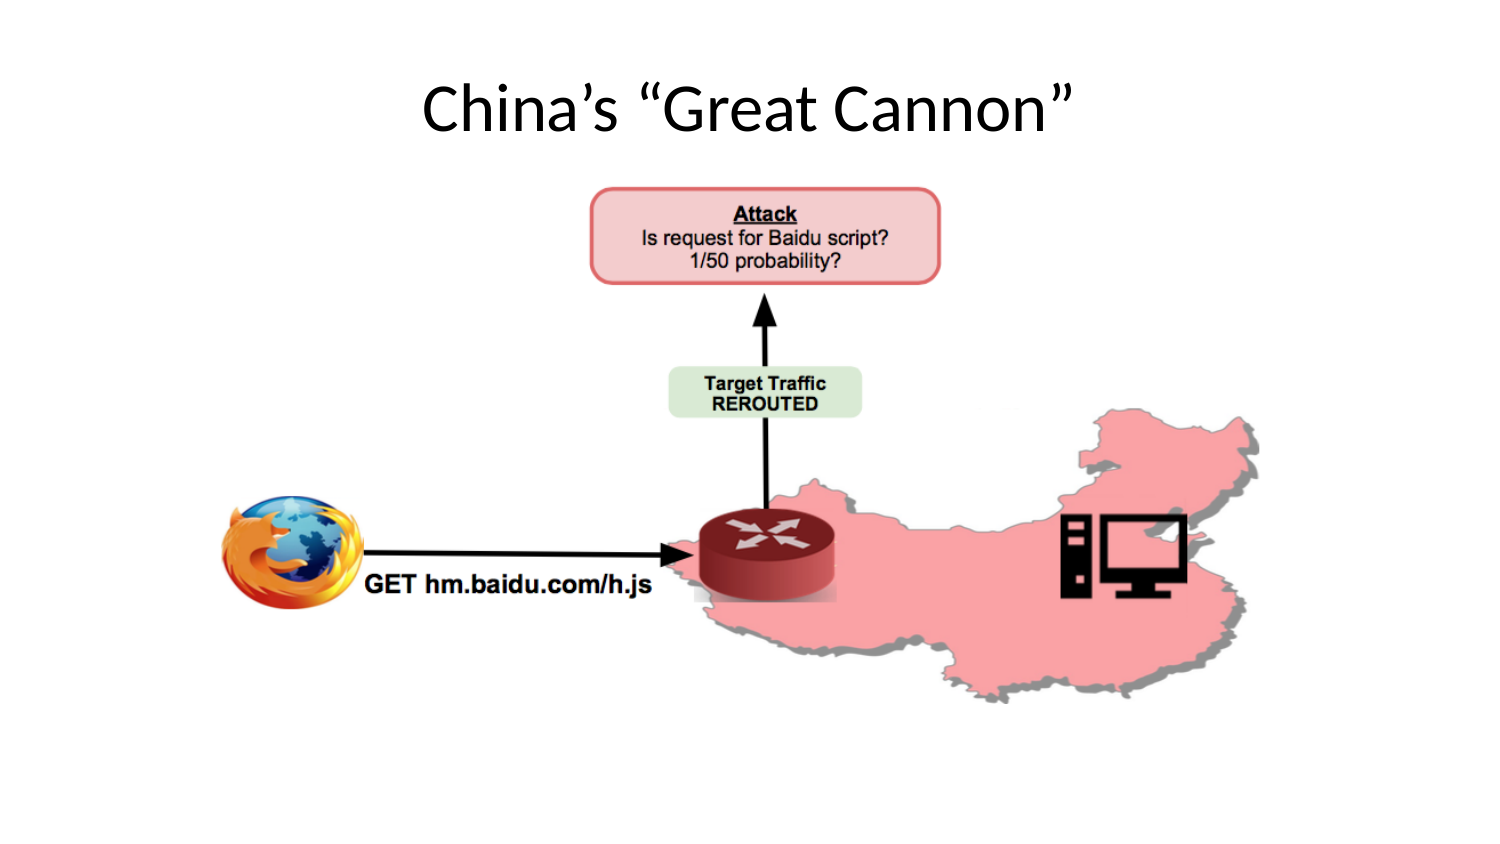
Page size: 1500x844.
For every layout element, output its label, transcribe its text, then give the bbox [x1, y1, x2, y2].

picture [187, 138, 1313, 705]
title China’s “Great Cannon” [75, 33, 1425, 175]
